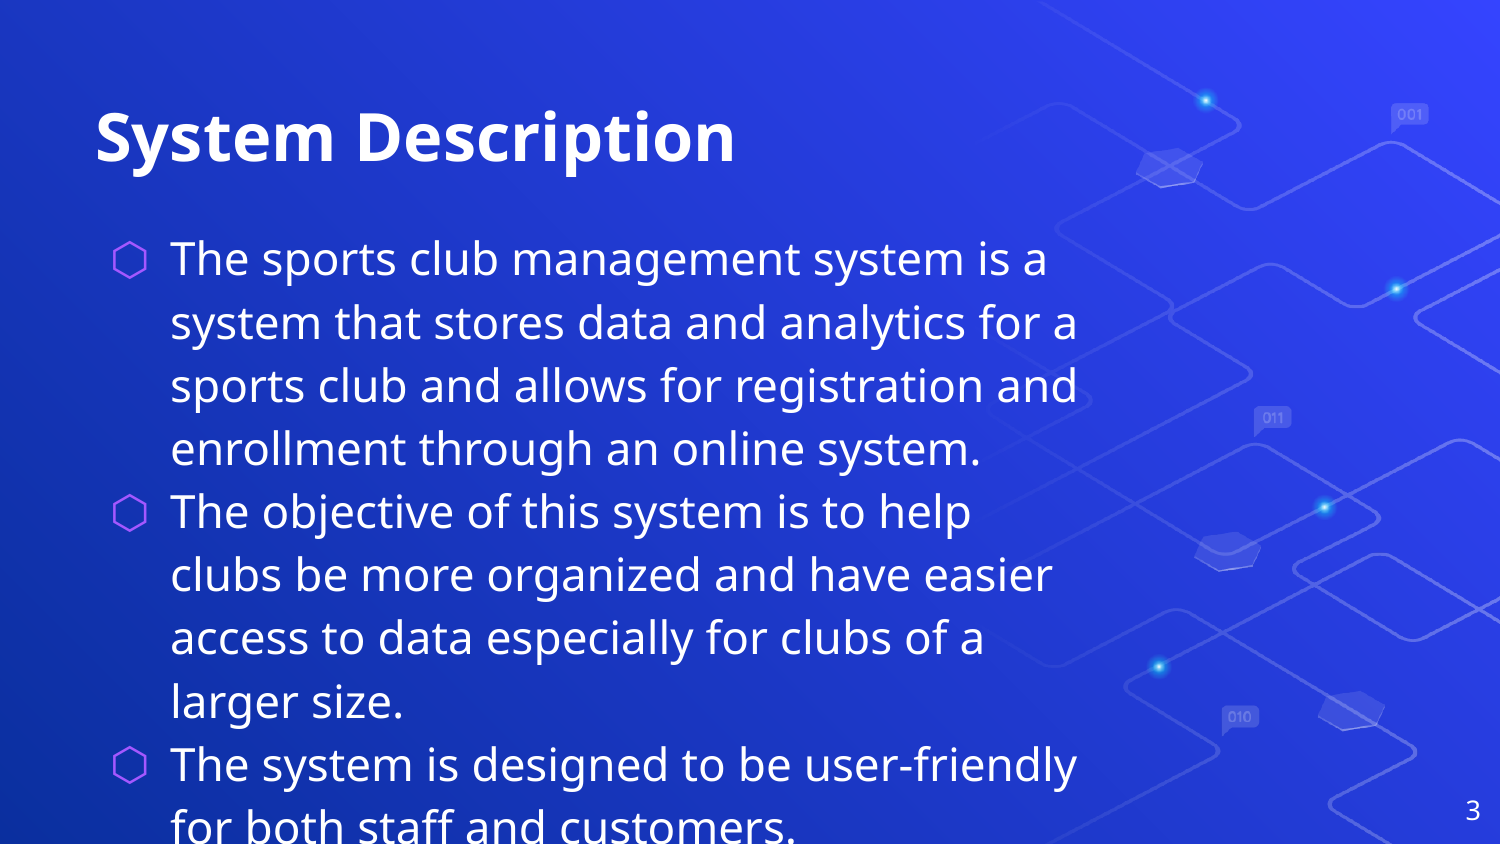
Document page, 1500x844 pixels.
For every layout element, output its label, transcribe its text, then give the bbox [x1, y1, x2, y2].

title System Description [95, 33, 1082, 175]
slide_number ‹#› [1391, 779, 1482, 844]
picture [0, 0, 1500, 844]
list The sports club management system is a system that stores data and analytics for a sports club and allows for registration and enrollment through an online system. The objective of this system is to help clubs be more organized and have easier access to data especially for clubs of a larger size. The system is designed to be user-friendly for both staff and customers. [95, 221, 1082, 741]
